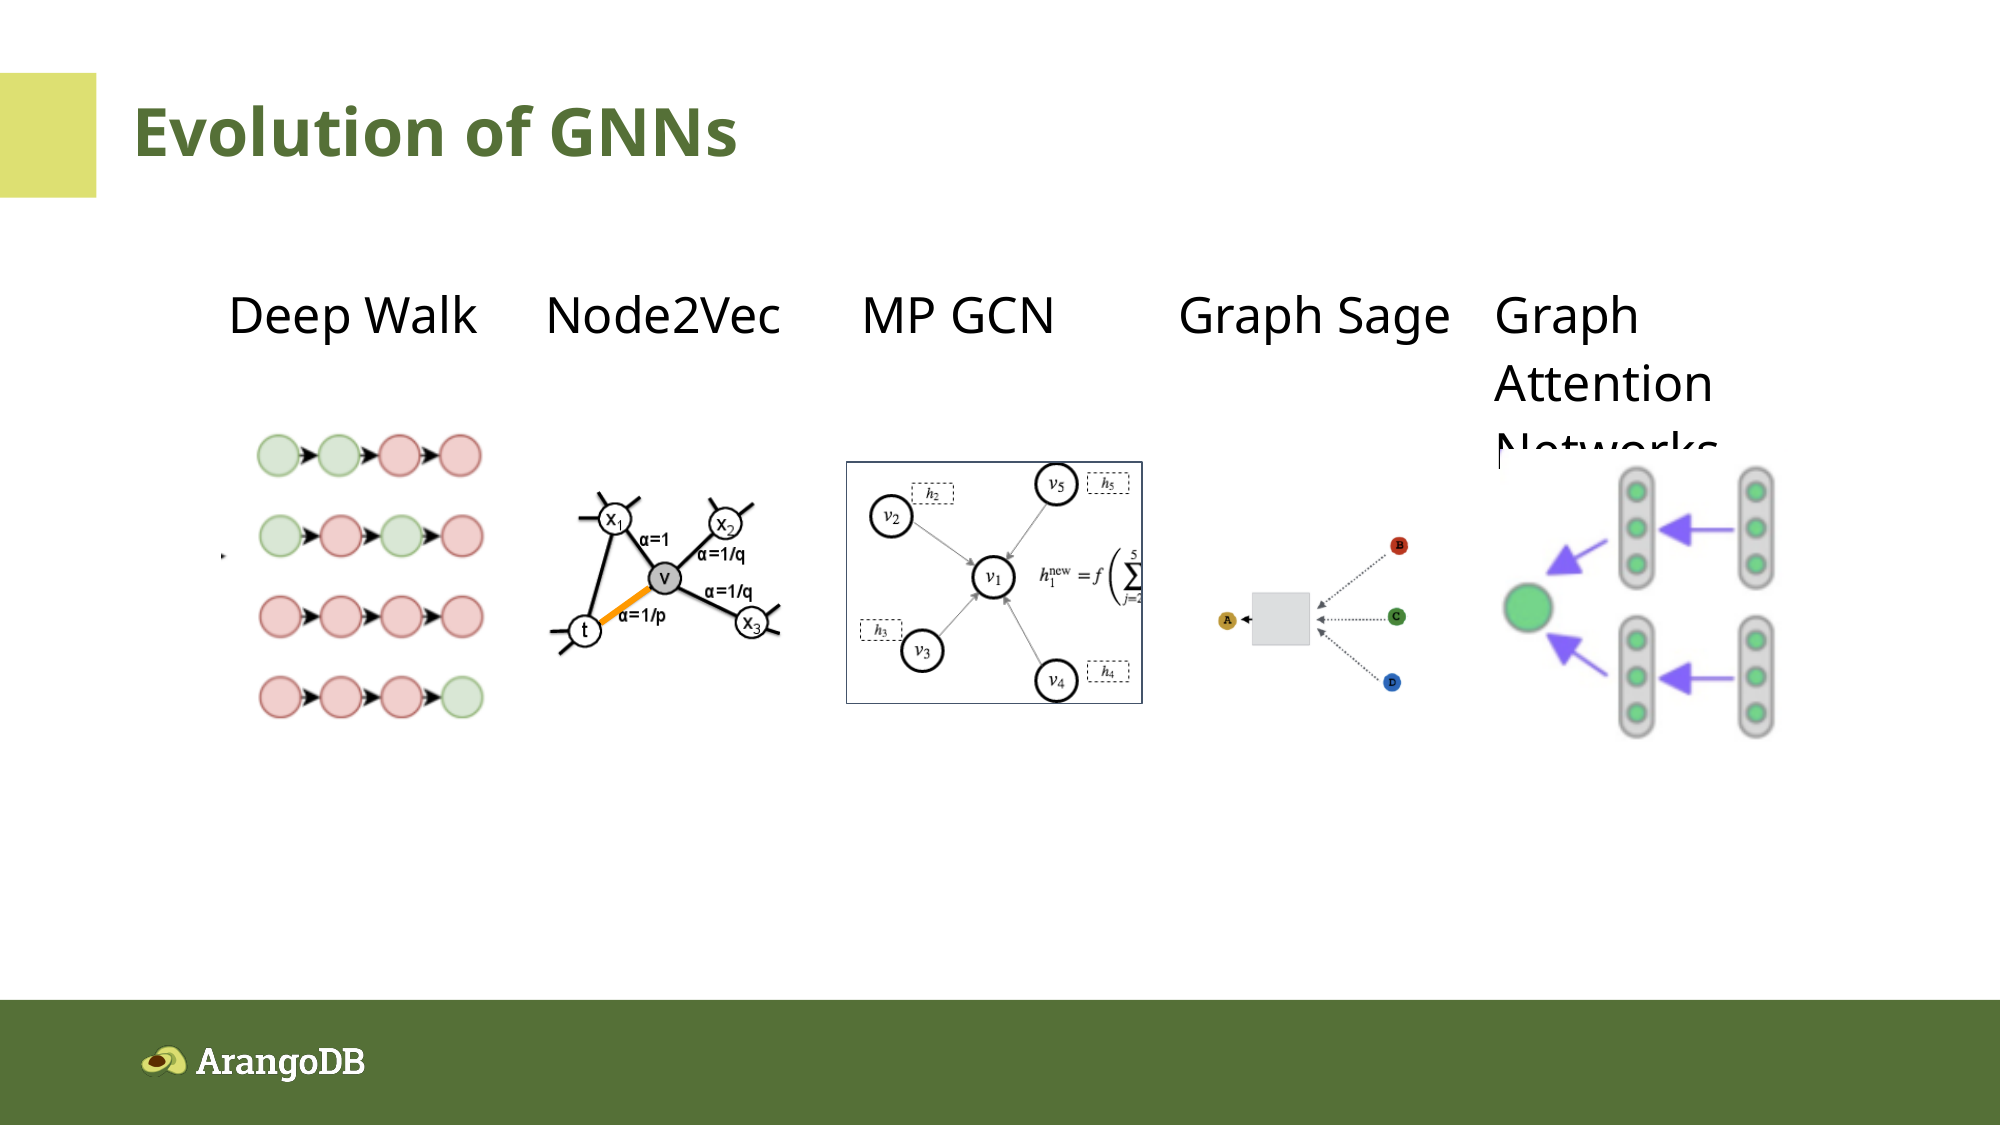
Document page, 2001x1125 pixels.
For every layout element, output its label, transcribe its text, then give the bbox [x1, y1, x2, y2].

picture [1499, 449, 1792, 773]
picture [114, 1030, 208, 1099]
table_header Node2Vec [525, 260, 842, 480]
table_cell [525, 480, 842, 1125]
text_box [540, 489, 800, 661]
picture [221, 405, 516, 745]
table_header MP GCN [842, 260, 1158, 480]
picture [847, 462, 1142, 703]
table_cell [1475, 480, 1792, 1125]
picture [1188, 508, 1456, 714]
text_box Evolution of GNNs [112, 79, 1669, 180]
table_header Graph Sage [1158, 260, 1475, 480]
table_cell [842, 480, 1158, 1125]
table_cell [208, 480, 525, 1125]
table_cell [1158, 480, 1475, 1125]
table_header Deep Walk [208, 260, 525, 480]
table_header Graph Attention Networks [1475, 260, 1792, 480]
